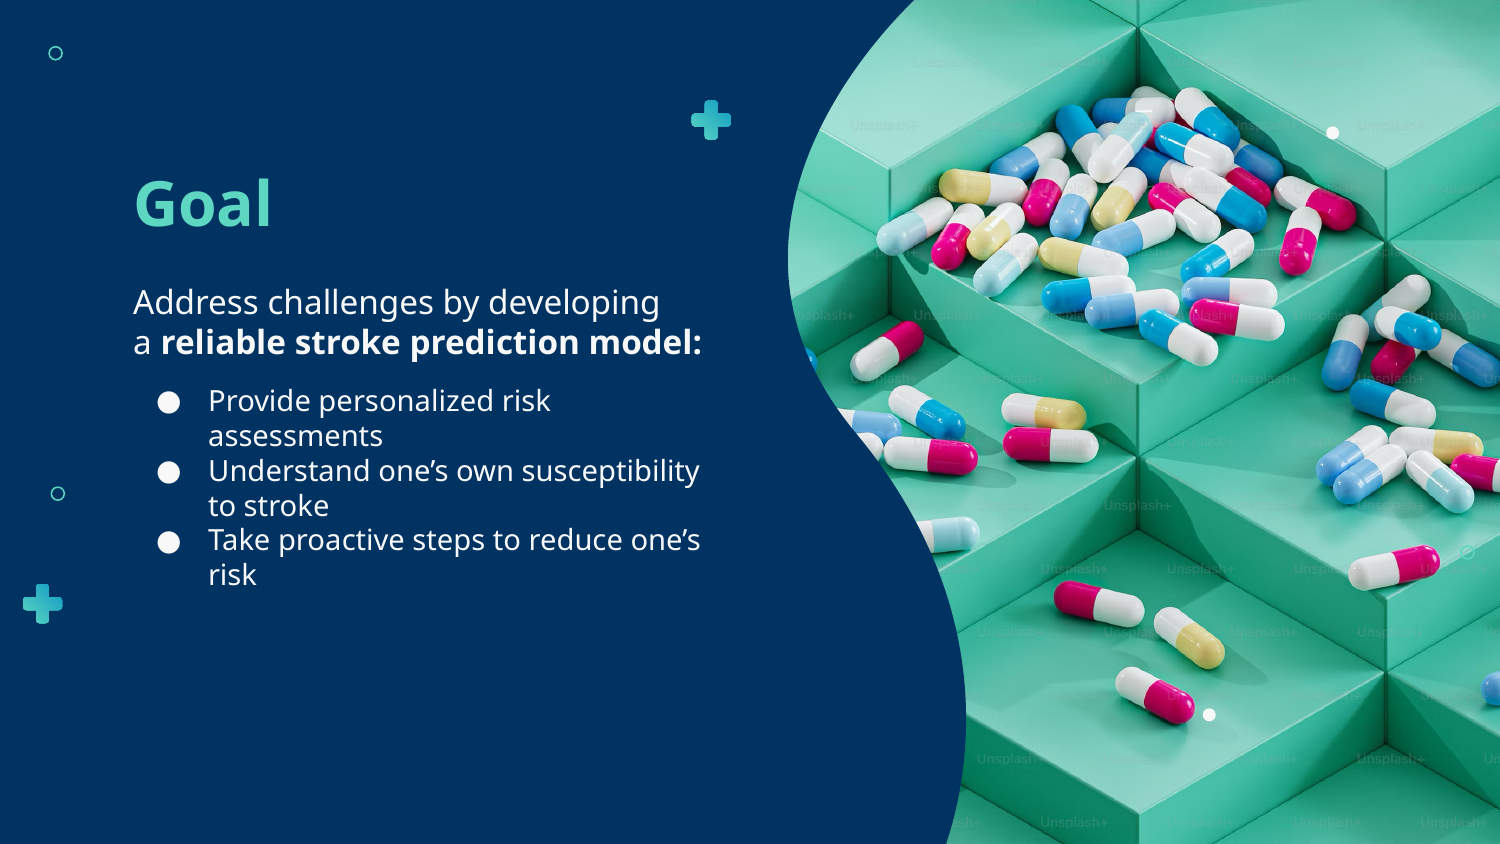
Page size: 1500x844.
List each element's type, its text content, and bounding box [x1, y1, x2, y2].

text_box [691, 100, 731, 140]
text_box [98, 0, 772, 844]
title Goal [118, 159, 732, 254]
picture [774, 0, 1500, 844]
list Address challenges by developing a reliable stroke prediction model: Provide personalized risk assessments Understand one’s own susceptibility to stroke Take proactive steps to reduce one’s risk [118, 266, 731, 667]
